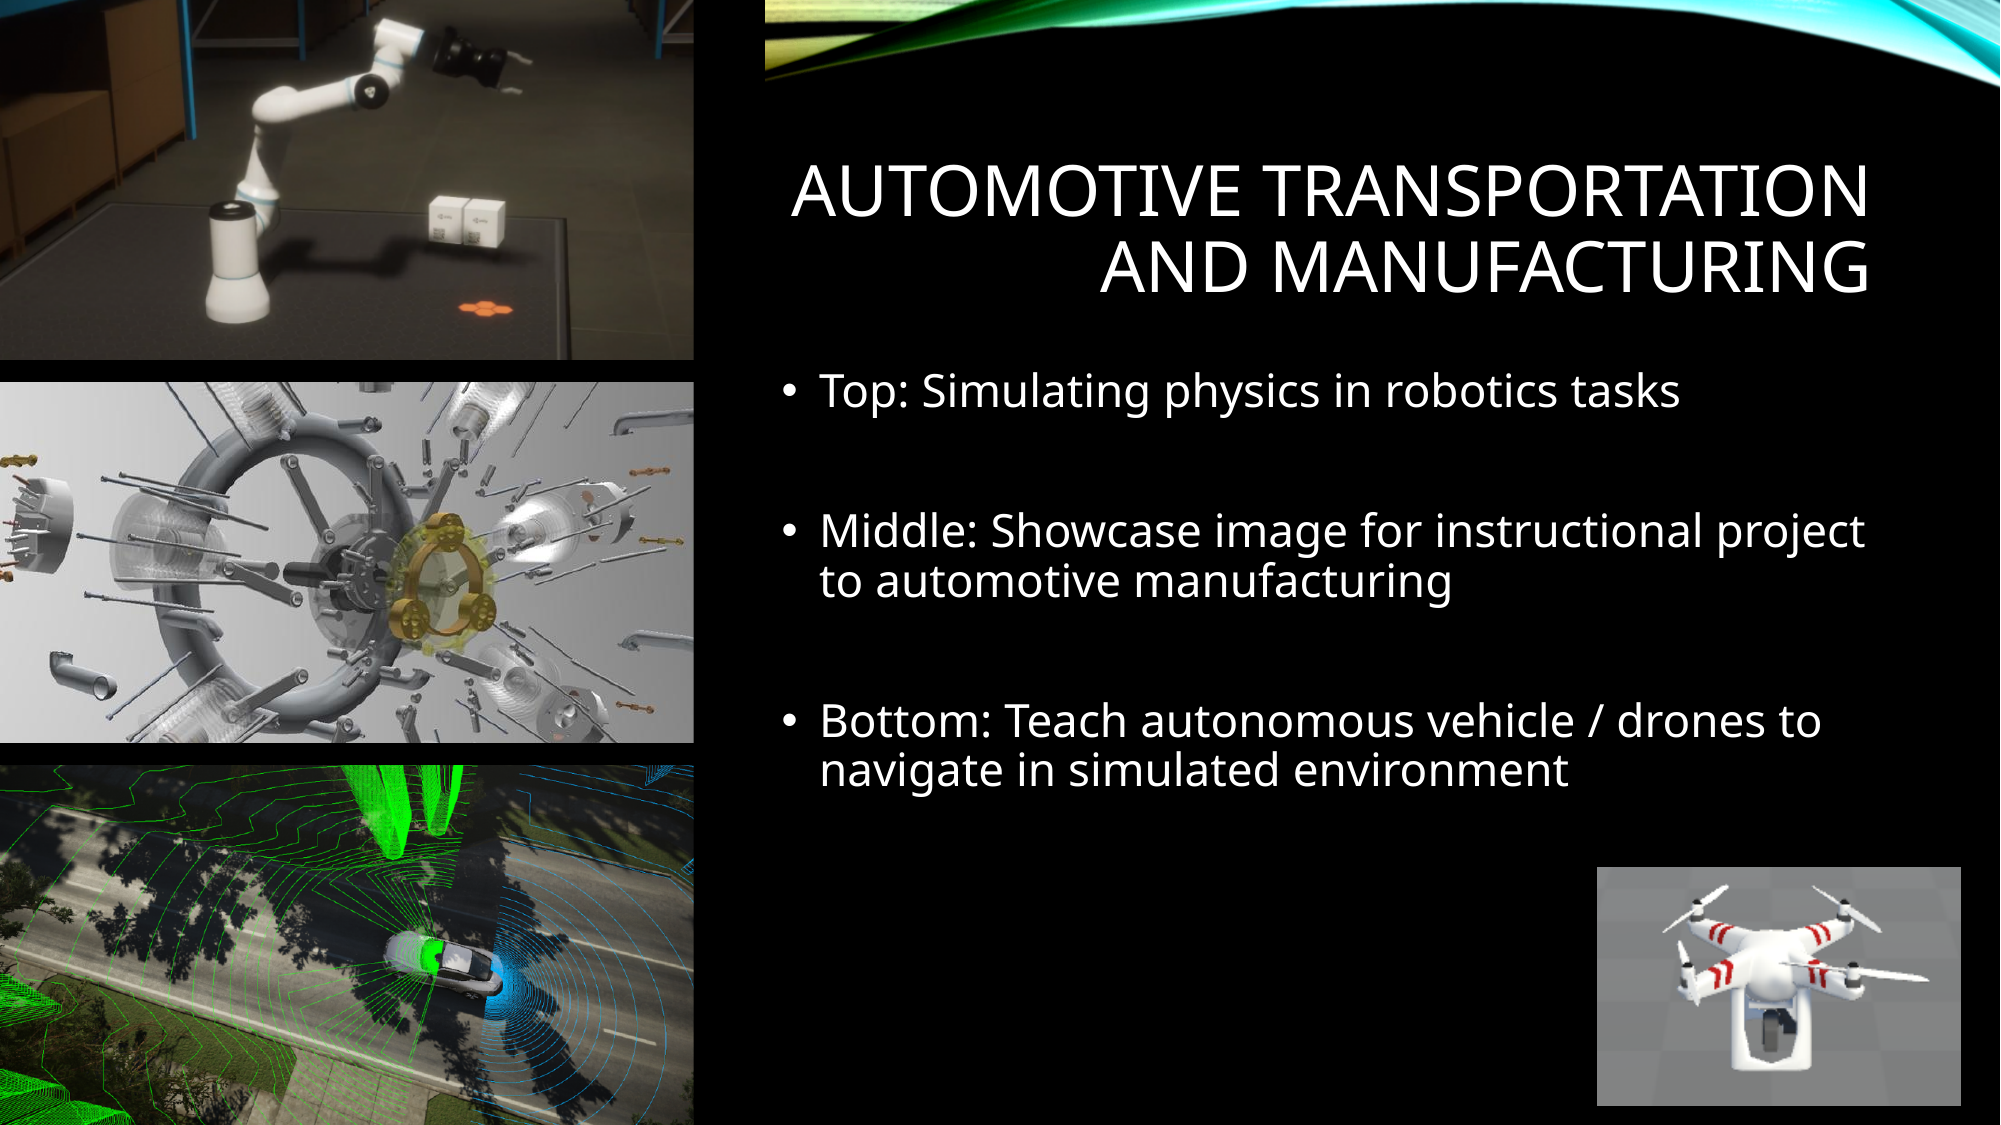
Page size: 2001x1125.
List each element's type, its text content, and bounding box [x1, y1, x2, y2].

list Top: Simulating physics in robotics tasks Middle: Showcase image for instructional project to automotive manufacturing Bottom: Teach autonomous vehicle / drones to navigate in simulated environment [766, 360, 1888, 1021]
picture [0, 0, 694, 361]
picture [764, 0, 2000, 237]
picture [0, 764, 694, 1125]
title automotive transportation and manufacturing [766, 237, 1888, 338]
picture [1597, 867, 1961, 1106]
picture [0, 382, 694, 743]
text_box [0, 0, 2000, 1125]
